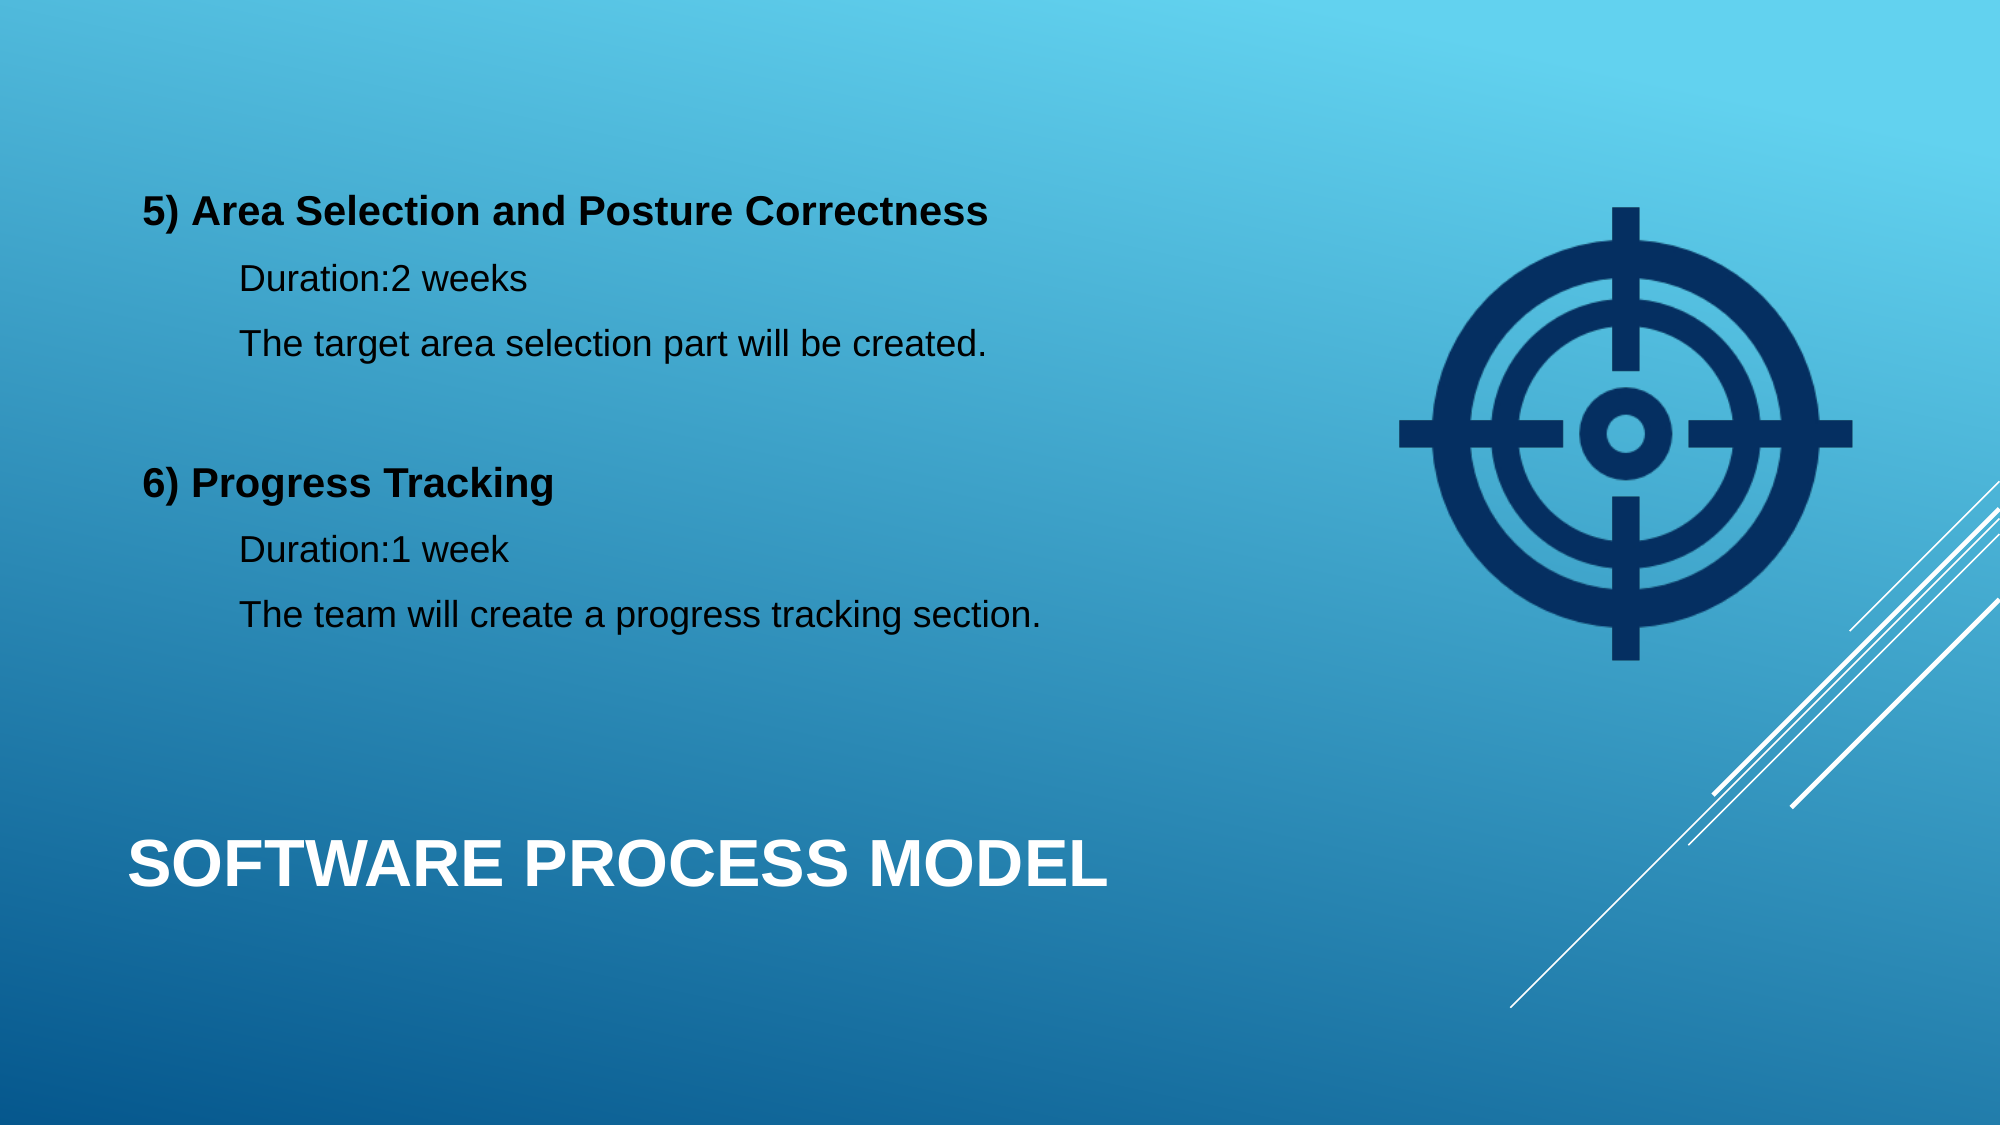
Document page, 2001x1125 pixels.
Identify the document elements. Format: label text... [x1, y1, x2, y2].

title SOFTWARE PROCESS MODEL [112, 736, 1505, 984]
list 5) Area Selection and Posture Correctness Duration:2 weeks The target area selection part will be created. 6) Progress Tracking Duration:1 week The team will create a progress tracking section. [127, 148, 1309, 742]
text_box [1510, 480, 2000, 1008]
picture [1364, 172, 1888, 696]
text_box [0, 0, 2000, 1125]
